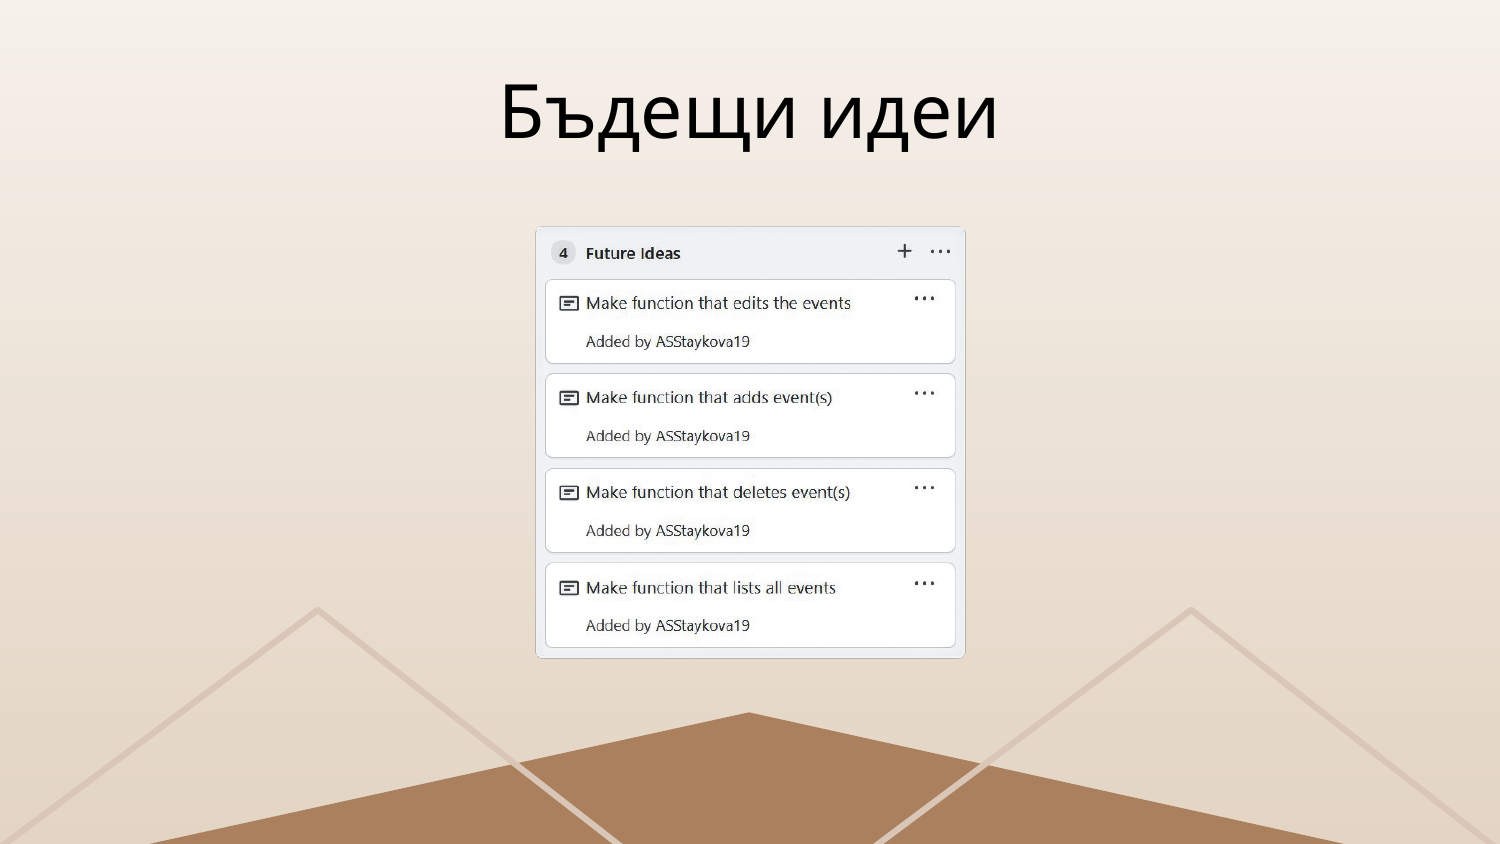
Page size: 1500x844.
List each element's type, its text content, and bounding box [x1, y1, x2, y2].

text_box [878, 609, 1492, 844]
picture [529, 219, 971, 662]
text_box Бъдещи идеи [346, 56, 1154, 162]
text_box [4, 609, 618, 844]
text_box [516, 712, 983, 844]
